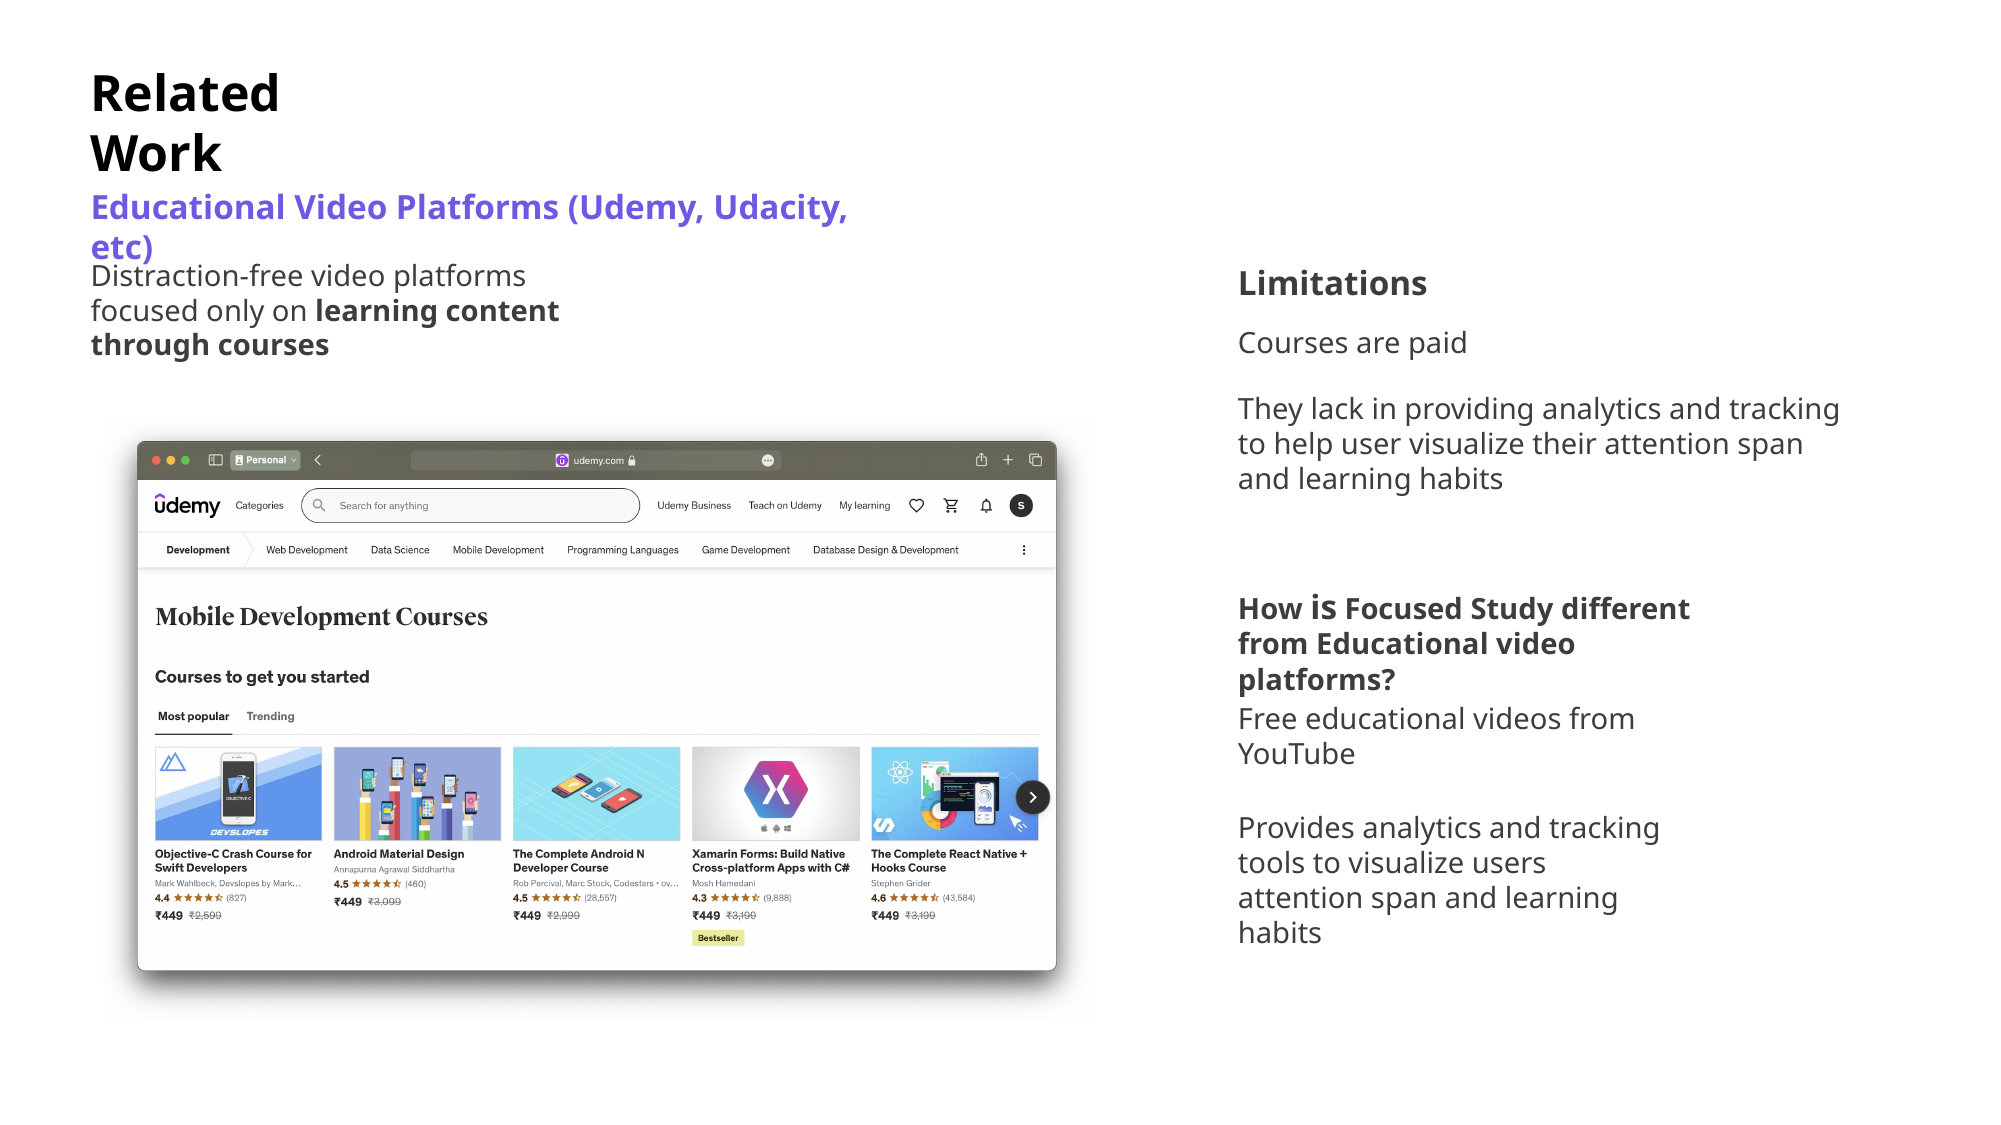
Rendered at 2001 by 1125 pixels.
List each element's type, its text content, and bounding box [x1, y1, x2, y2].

text_box They lack in providing analytics and tracking to help user visualize their attention span and learning habits [1222, 382, 1862, 503]
text_box Related Work [75, 53, 410, 178]
text_box Limitations [1222, 254, 1760, 310]
text_box Distraction-free video platforms focused only on learning content through courses [75, 249, 613, 370]
picture [102, 415, 1096, 1019]
text_box Educational Video Platforms (Udemy, Udacity, etc) [75, 178, 936, 274]
text_box Free educational videos from YouTube [1222, 704, 1695, 778]
text_box Courses are paid [1222, 317, 1600, 368]
text_box Provides analytics and tracking tools to visualize users attention span and learning habits [1222, 802, 1695, 957]
text_box How is Focused Study different from Educational video platforms? [1222, 578, 1737, 704]
